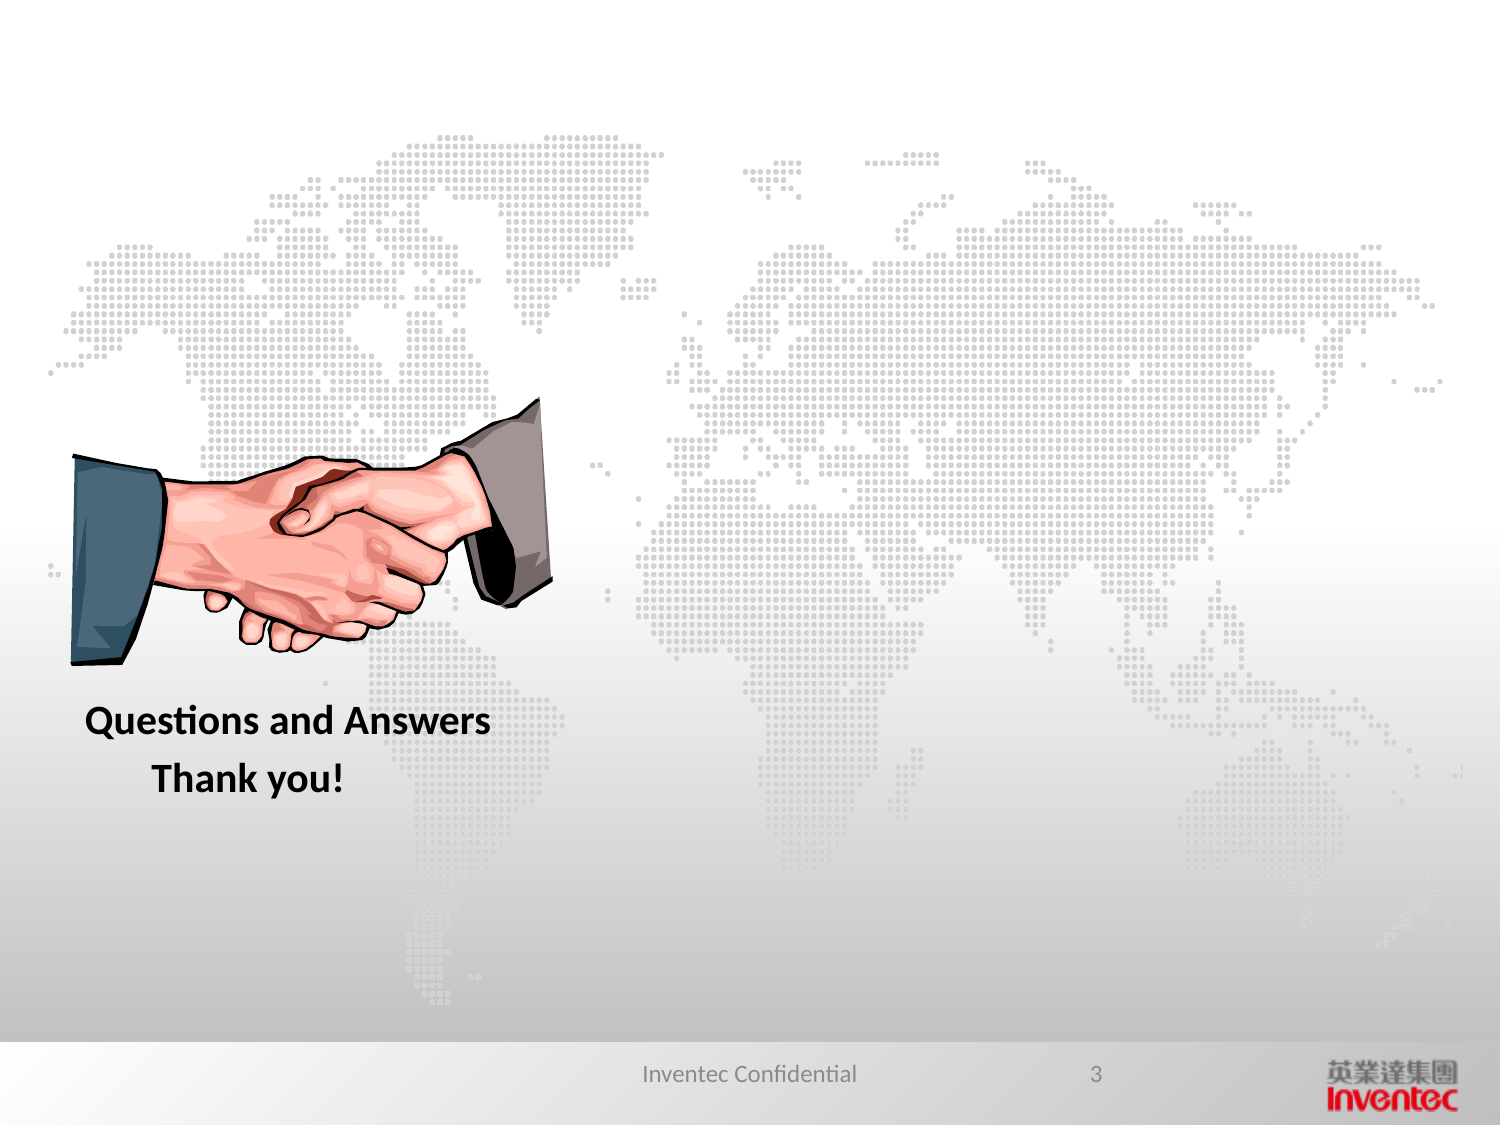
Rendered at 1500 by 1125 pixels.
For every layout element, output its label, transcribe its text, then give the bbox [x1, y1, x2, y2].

footer Inventec Confidential [512, 1042, 988, 1103]
text_box Questions and Answers Thank you! [70, 667, 1348, 809]
slide_number 3 [1074, 1042, 1425, 1103]
picture [1324, 1058, 1461, 1114]
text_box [70, 386, 563, 676]
